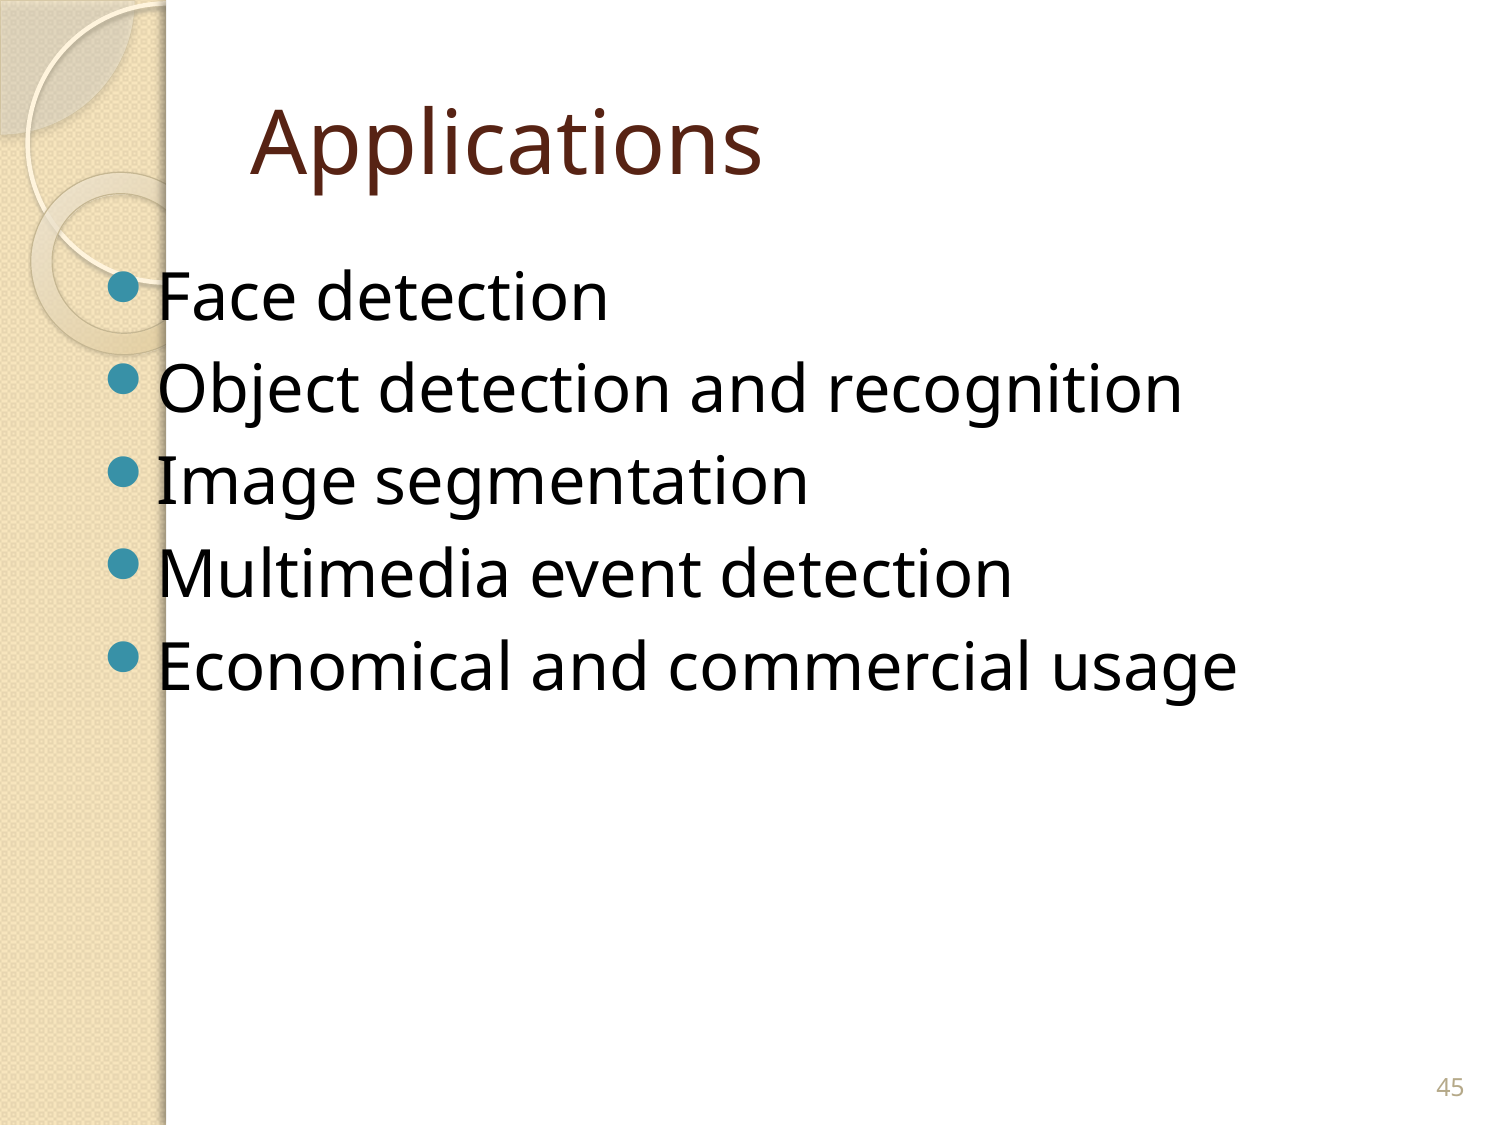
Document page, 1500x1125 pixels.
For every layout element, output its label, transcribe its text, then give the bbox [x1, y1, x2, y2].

title Applications [235, 45, 1466, 233]
list Face detection Object detection and recognition Image segmentation Multimedia event detection Economical and commercial usage [75, 246, 1425, 1005]
slide_number 45 [1413, 1034, 1488, 1113]
